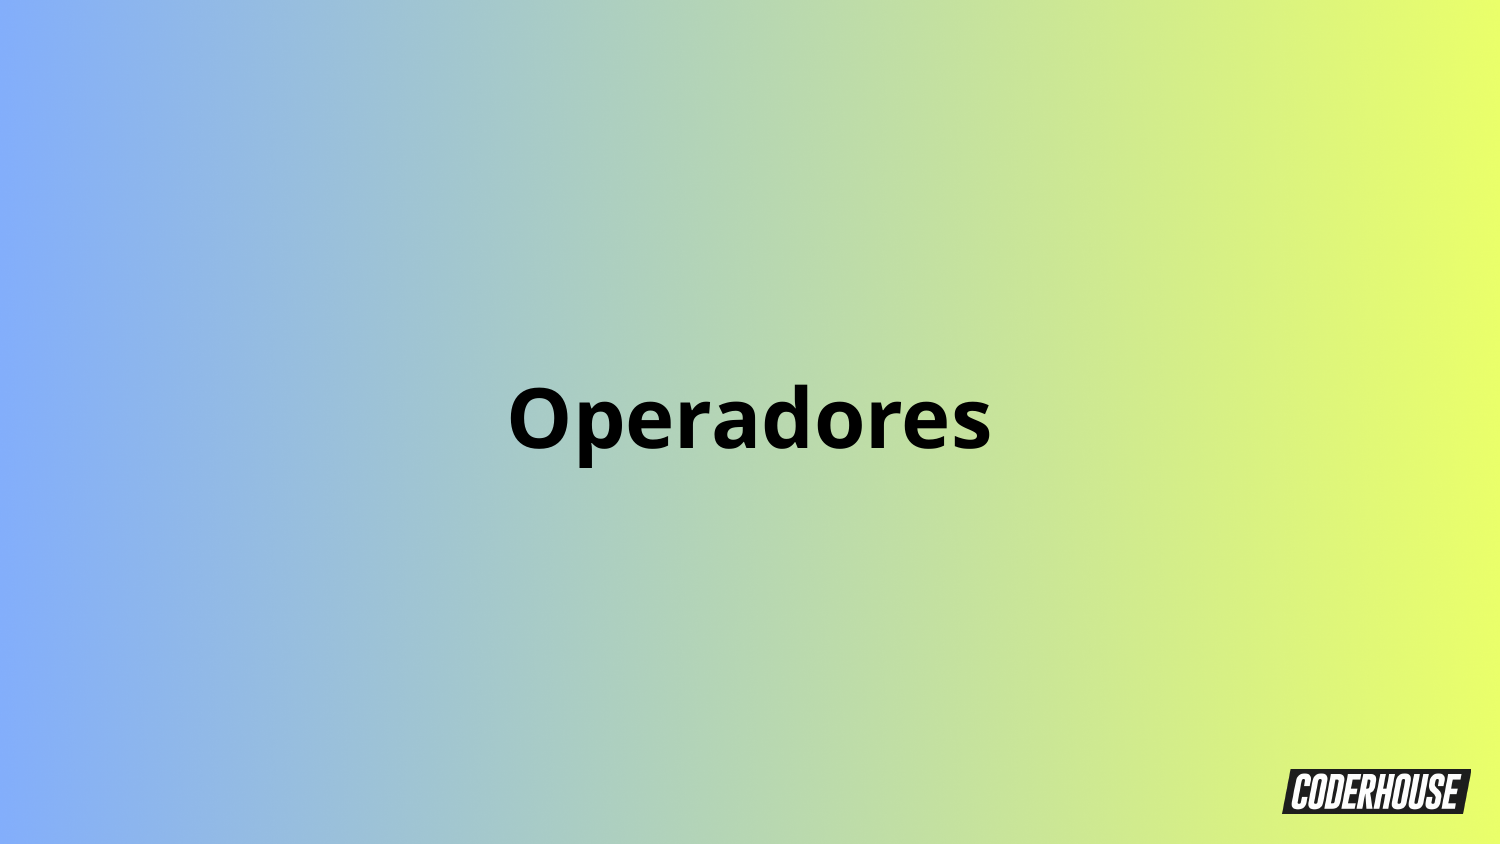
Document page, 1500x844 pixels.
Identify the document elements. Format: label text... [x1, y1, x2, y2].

text_box Operadores [239, 361, 1261, 482]
picture [0, 0, 1500, 844]
